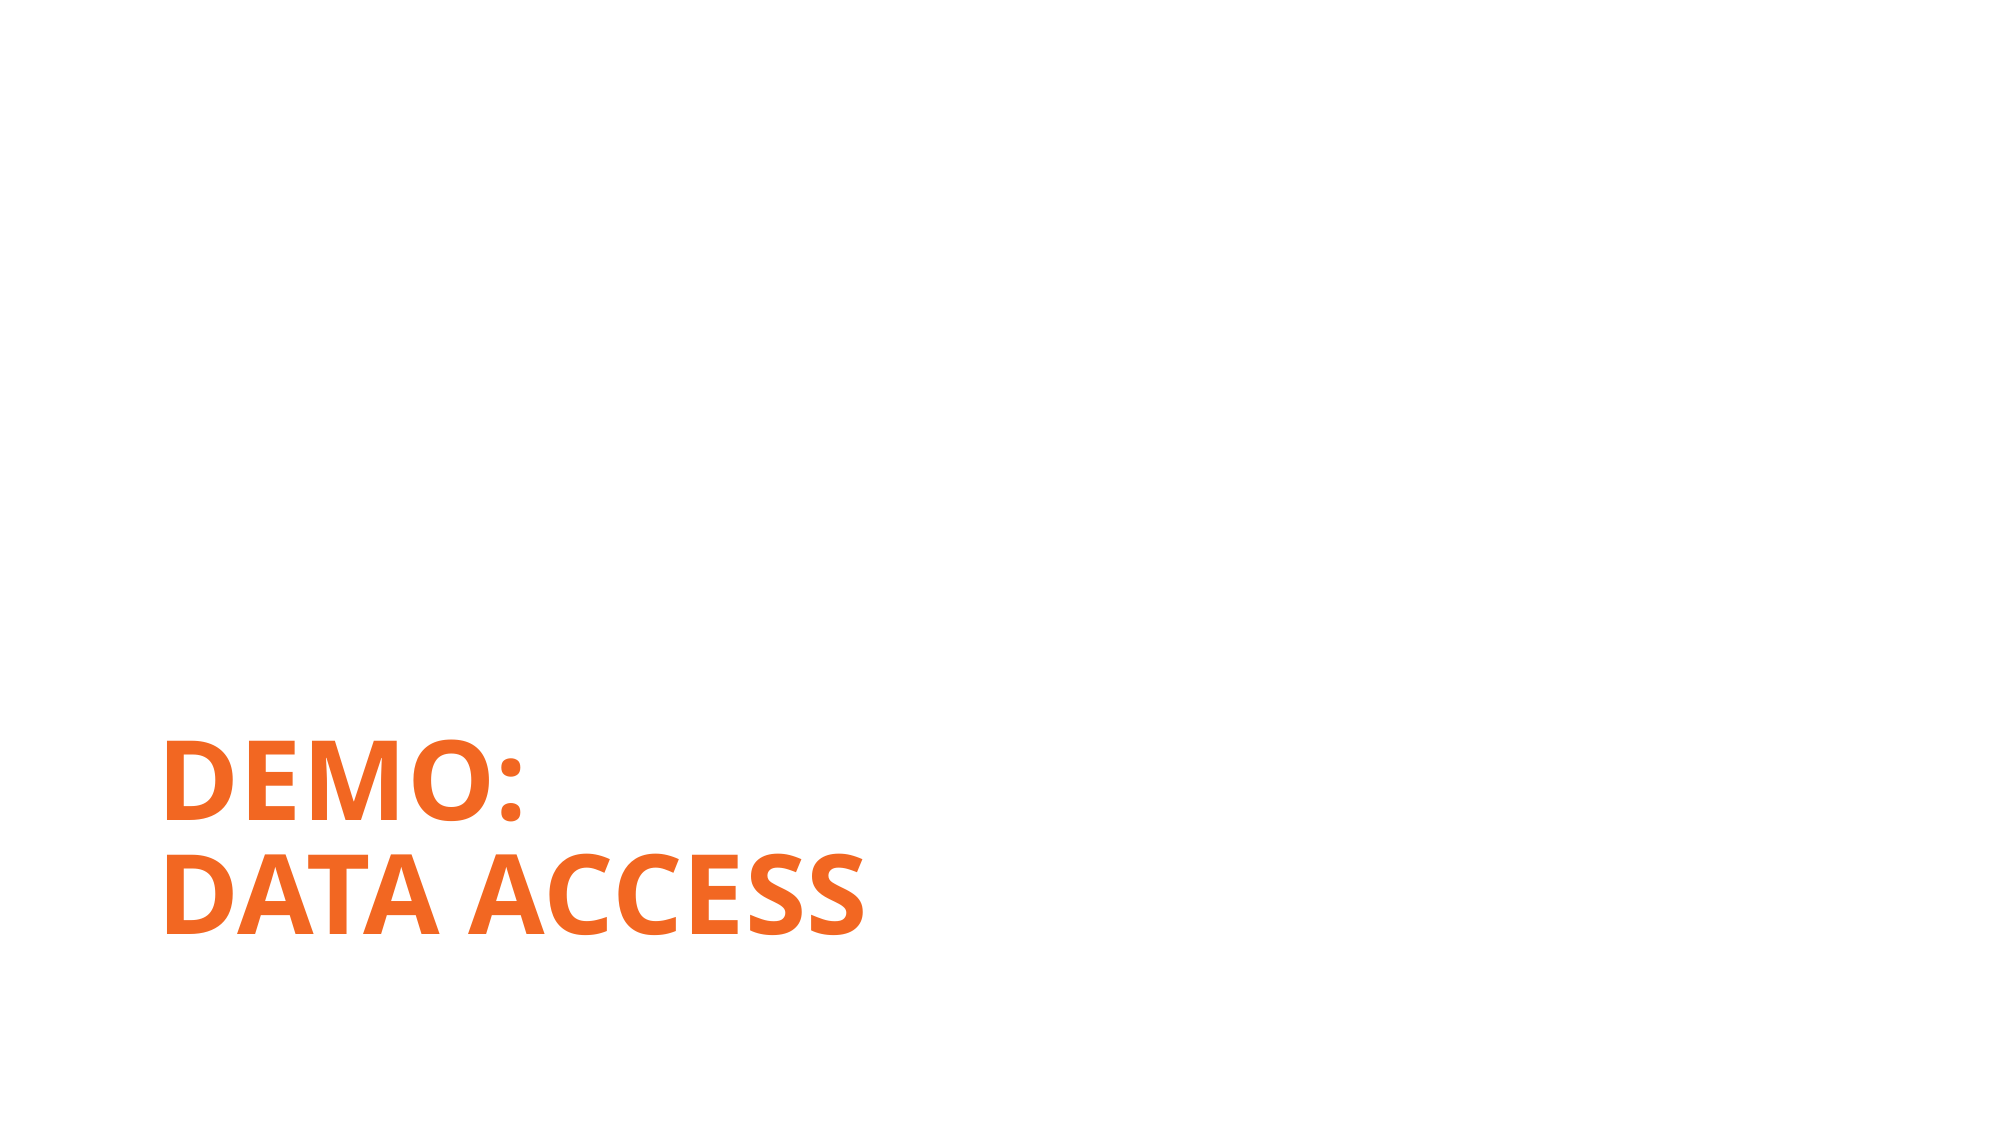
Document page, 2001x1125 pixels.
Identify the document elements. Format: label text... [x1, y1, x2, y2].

title Demo: Data Access [157, 722, 1858, 947]
